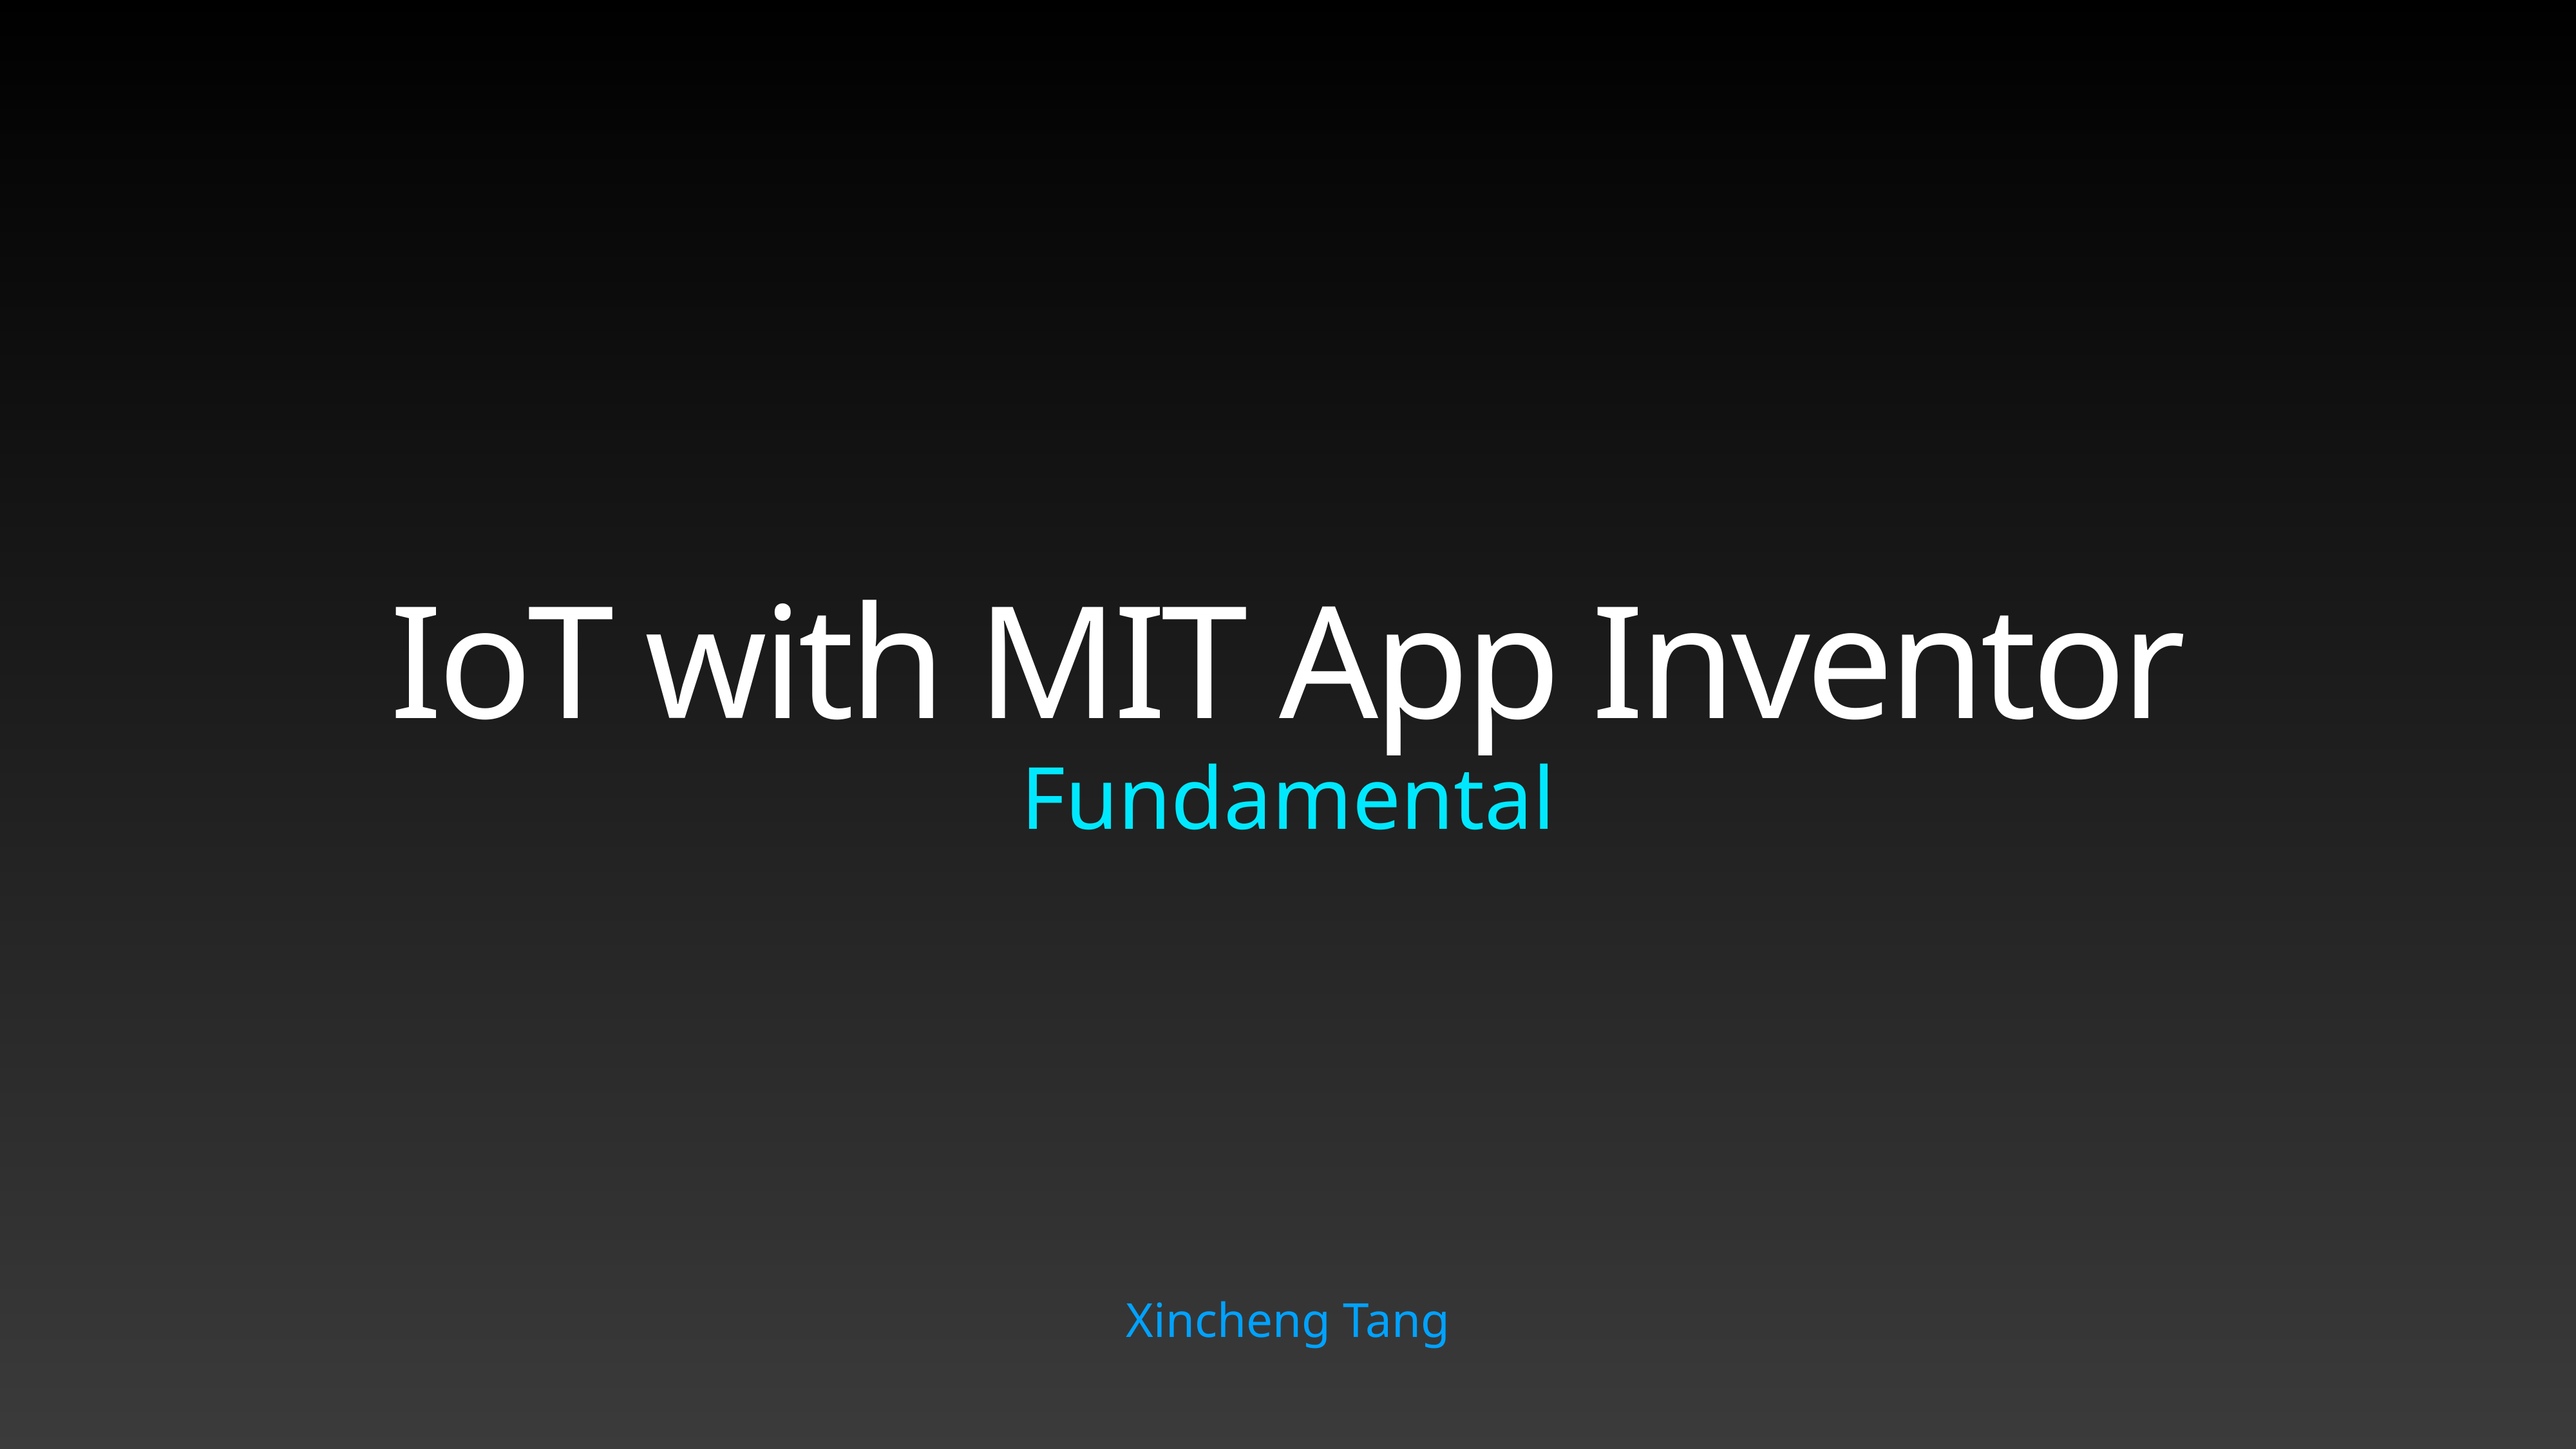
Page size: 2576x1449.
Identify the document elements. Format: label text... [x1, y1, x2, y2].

list Xincheng Tang [133, 1284, 2443, 1359]
title IoT with MIT App Inventor [133, 347, 2443, 737]
subtitle Fundamental [133, 737, 2443, 1004]
